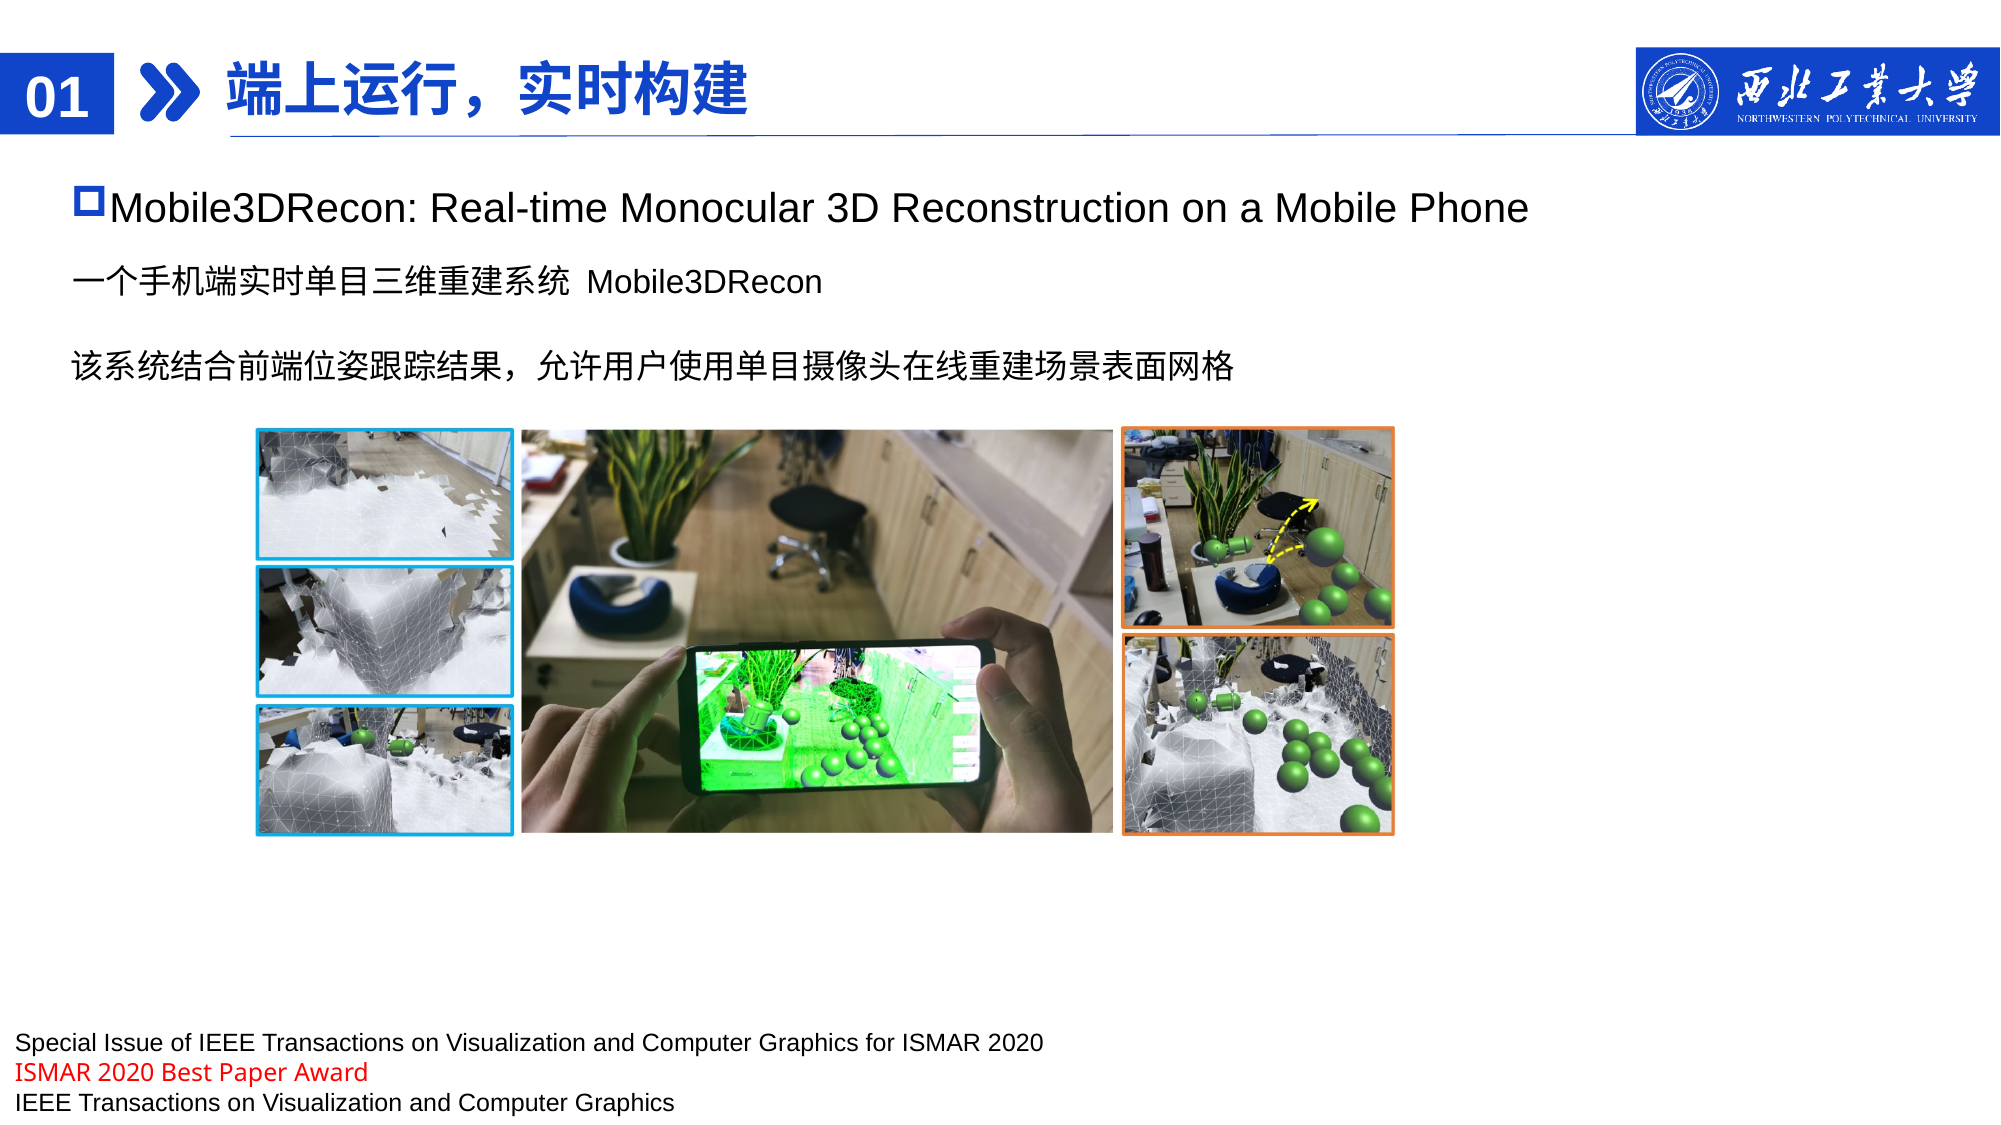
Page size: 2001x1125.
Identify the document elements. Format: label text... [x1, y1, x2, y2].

picture [249, 423, 1401, 839]
picture [1737, 61, 1978, 122]
text_box 一个手机端实时单目三维重建系统 Mobile3DRecon [57, 252, 909, 308]
picture [1642, 53, 1719, 130]
text_box 01 [0, 52, 115, 135]
text_box Special Issue of IEEE Transactions on Visualization and Computer Graphics for ISMAR 2020 ISMAR 2020 Best Paper Award IEEE Transactions on Visualization and Computer Graphics [0, 1018, 1211, 1124]
text_box 该系统结合前端位姿跟踪结果，允许用户使用单目摄像头在线重建场景表面网格 [55, 338, 1838, 393]
title 端上运行，实时构建 [210, 50, 1606, 133]
text_box Mobile3DRecon: Real-time Monocular 3D Reconstruction on a Mobile Phone [55, 173, 1850, 289]
